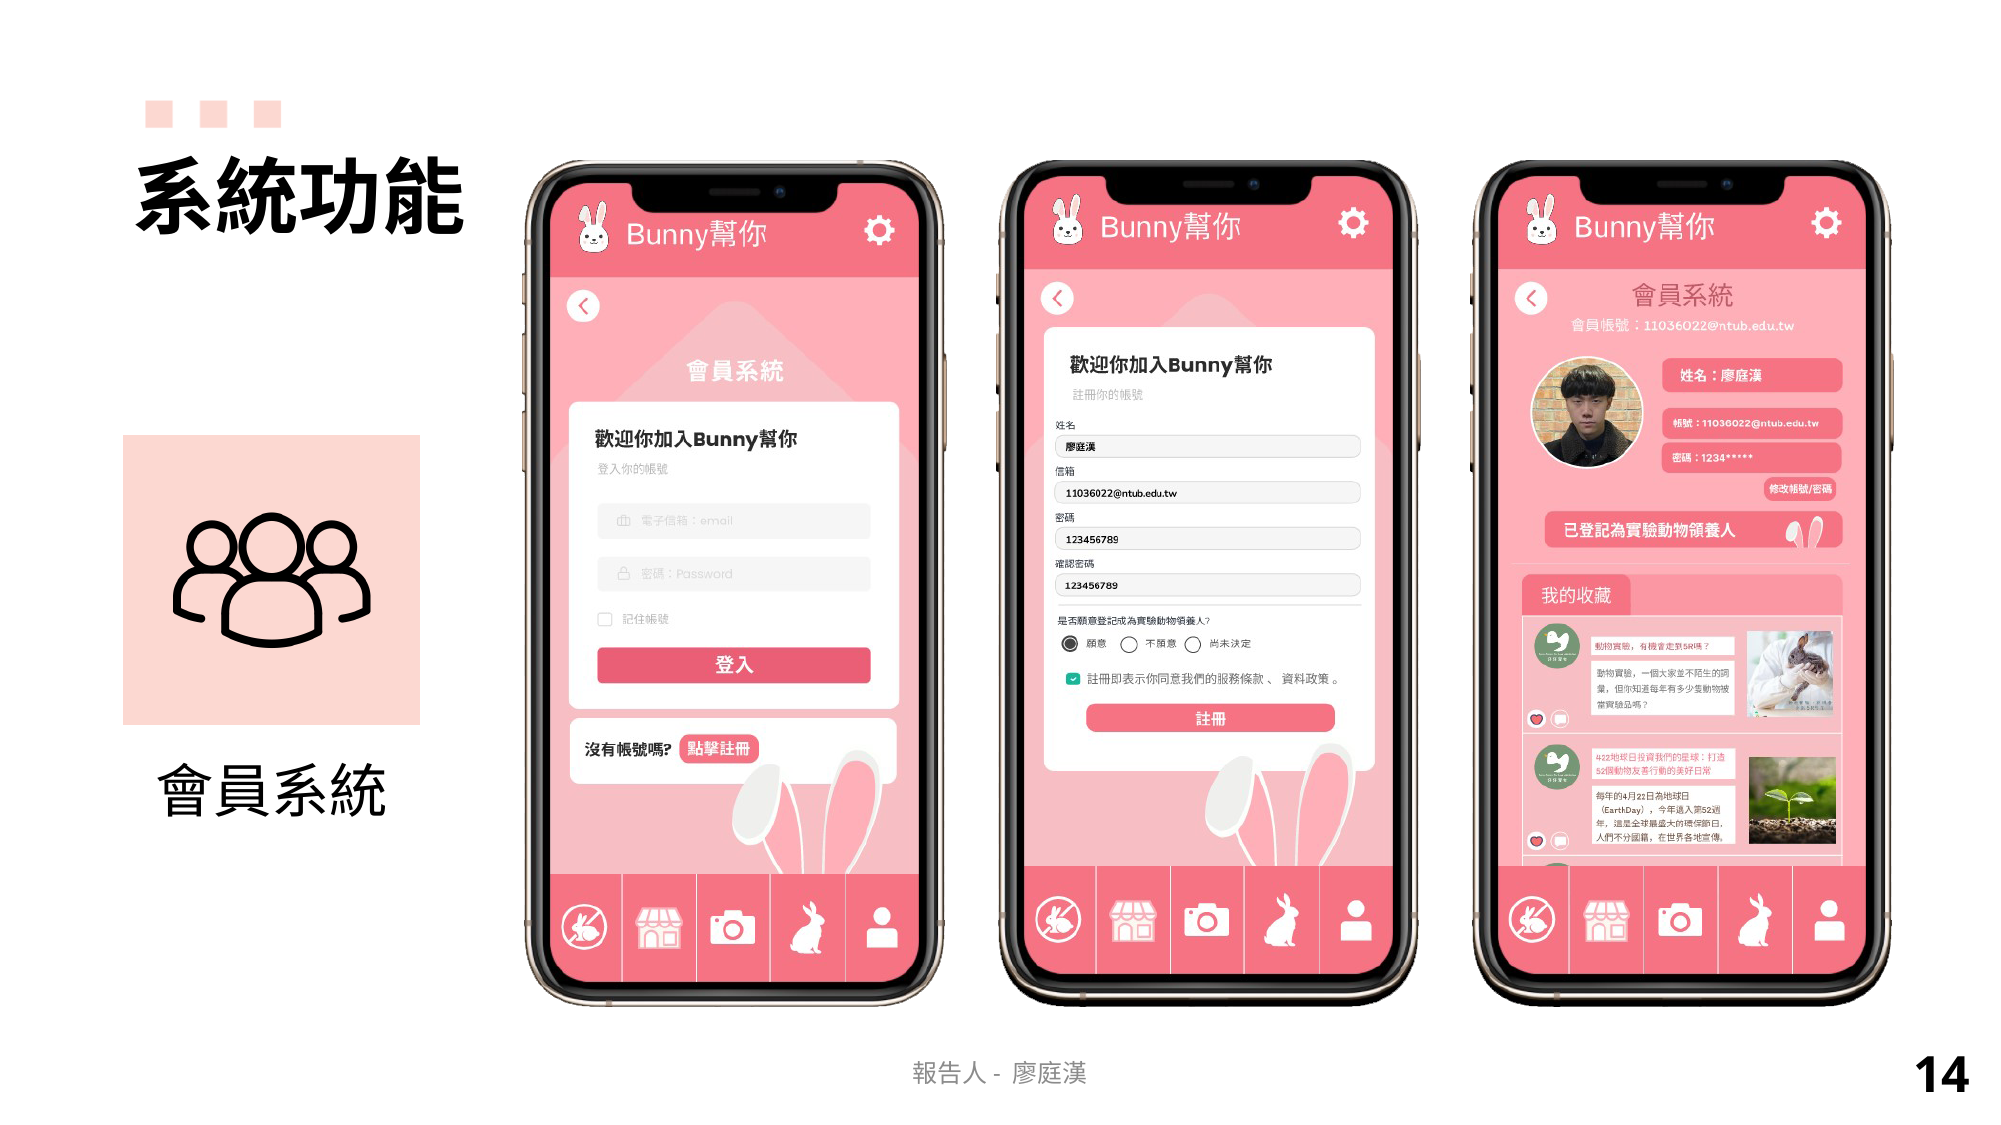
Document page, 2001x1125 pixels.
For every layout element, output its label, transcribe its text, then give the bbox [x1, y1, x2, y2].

picture [106, 55, 326, 175]
text_box 系統功能 [117, 136, 1099, 252]
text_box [128, 439, 416, 833]
picture [522, 160, 947, 1007]
footer 報告人- 廖庭漢 [662, 1042, 1338, 1103]
picture [1470, 160, 1894, 1007]
text_box 14 [1898, 1034, 1986, 1110]
picture [996, 160, 1421, 1007]
